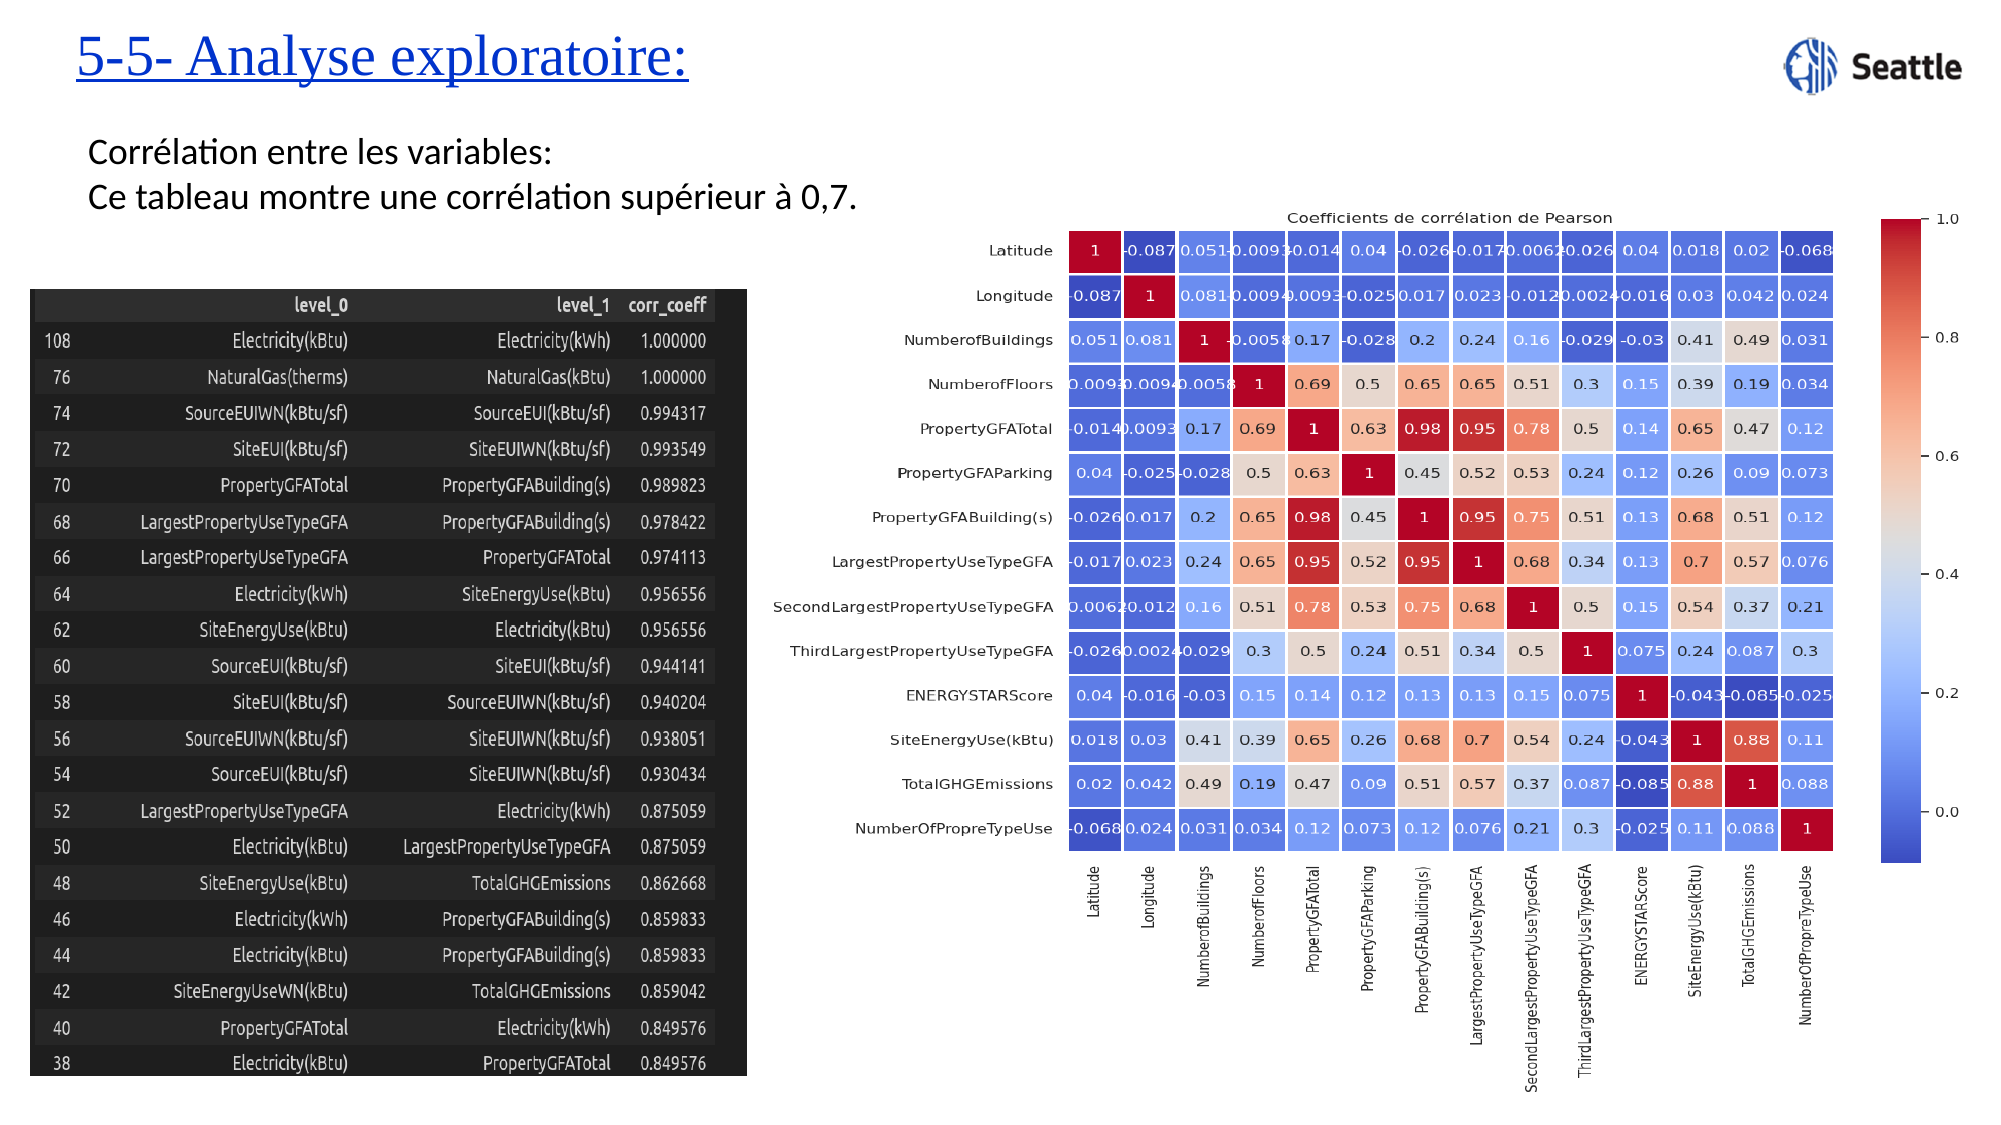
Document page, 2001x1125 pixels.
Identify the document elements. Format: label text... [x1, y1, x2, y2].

picture [1759, 12, 1986, 121]
picture [30, 289, 747, 1076]
text_box 5-5- Analyse exploratoire: [61, 10, 918, 95]
picture [763, 204, 1970, 1099]
text_box Corrélation entre les variables: Ce tableau montre une corrélation supérieur à 0,7. [73, 119, 944, 225]
